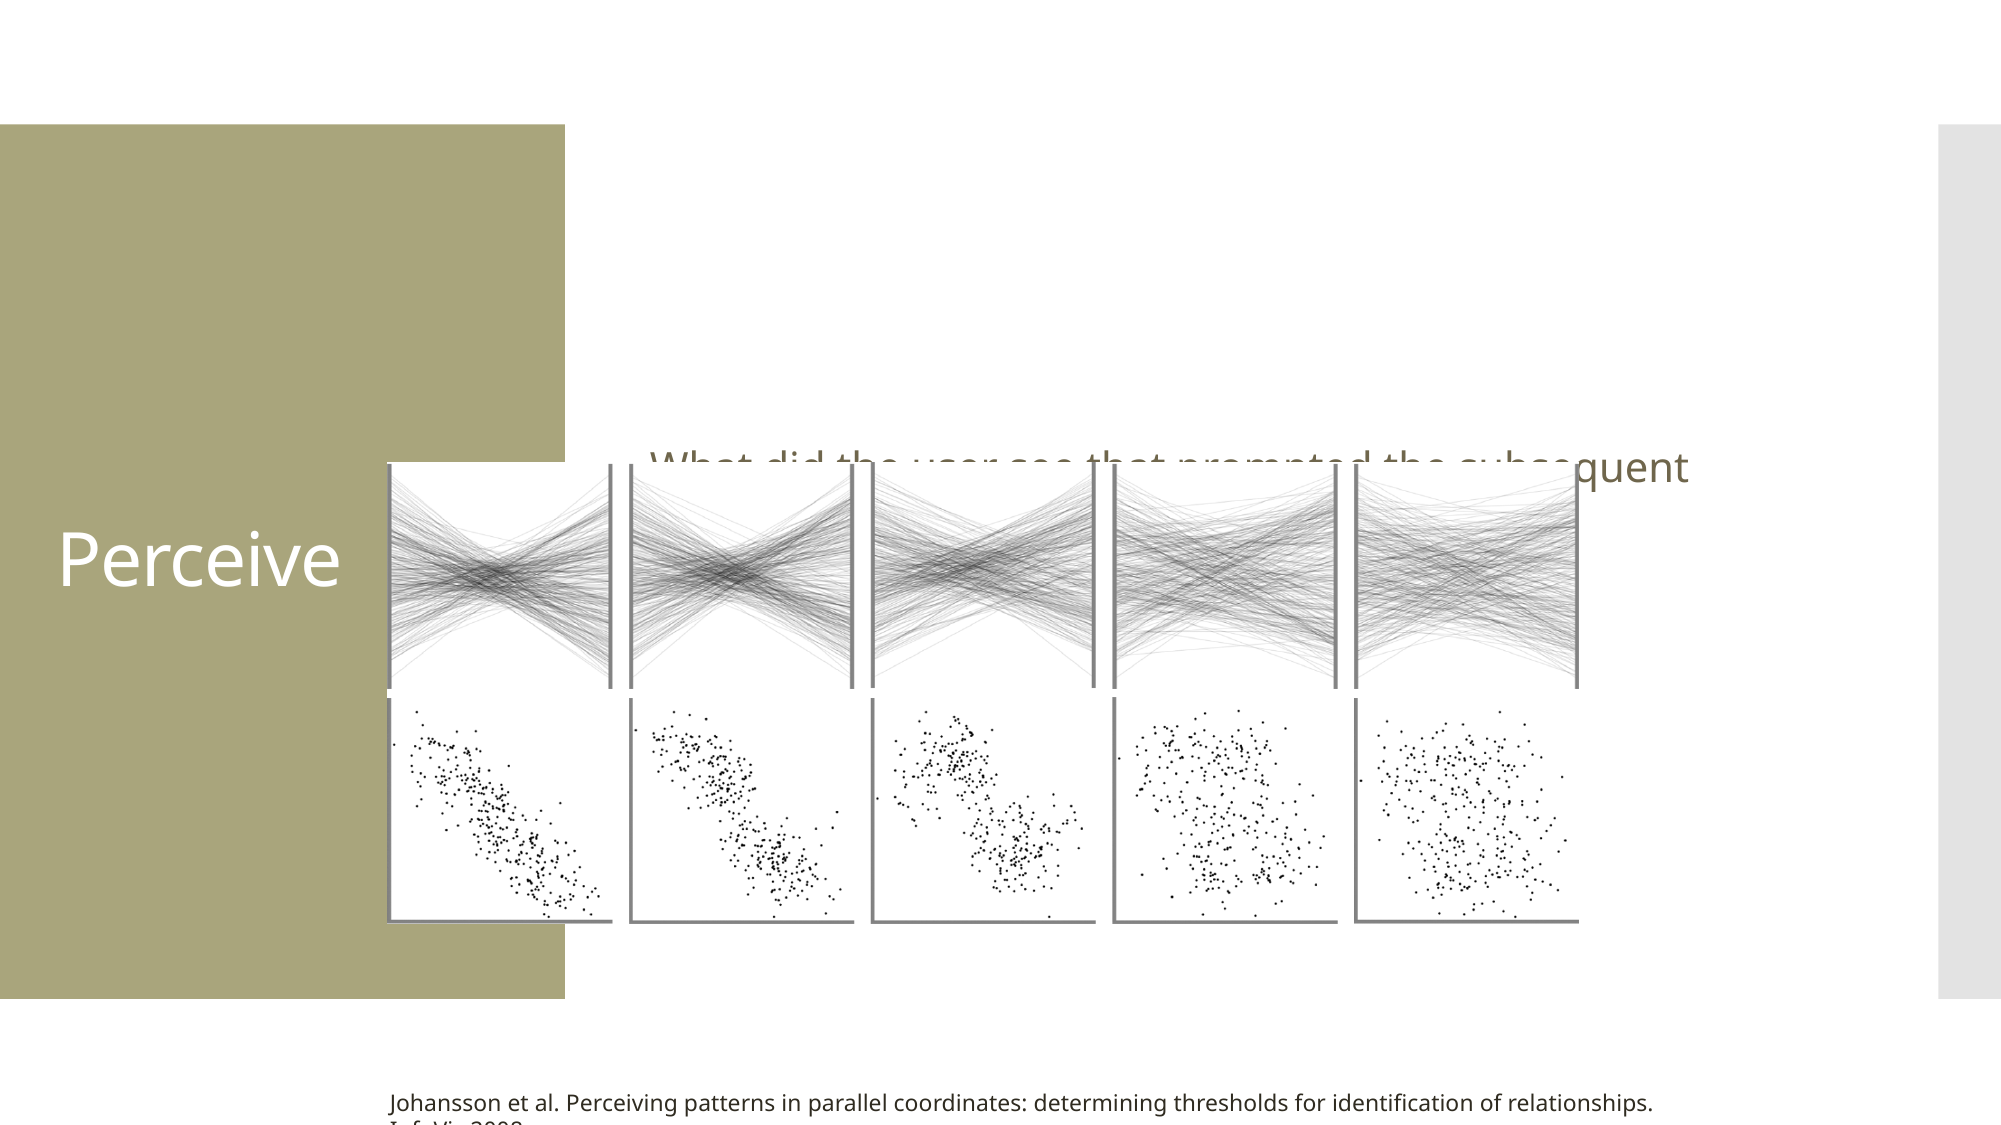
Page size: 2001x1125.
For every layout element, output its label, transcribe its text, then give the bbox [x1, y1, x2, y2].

text_box Johansson et al. Perceiving patterns in parallel coordinates: determining thresholds for identification of relationships. InfoVis 2008. [375, 1080, 1750, 1125]
list What did the user see that prompted the subsequent actions? [634, 141, 1835, 982]
picture [387, 462, 1579, 924]
title Perceive [41, 184, 525, 940]
